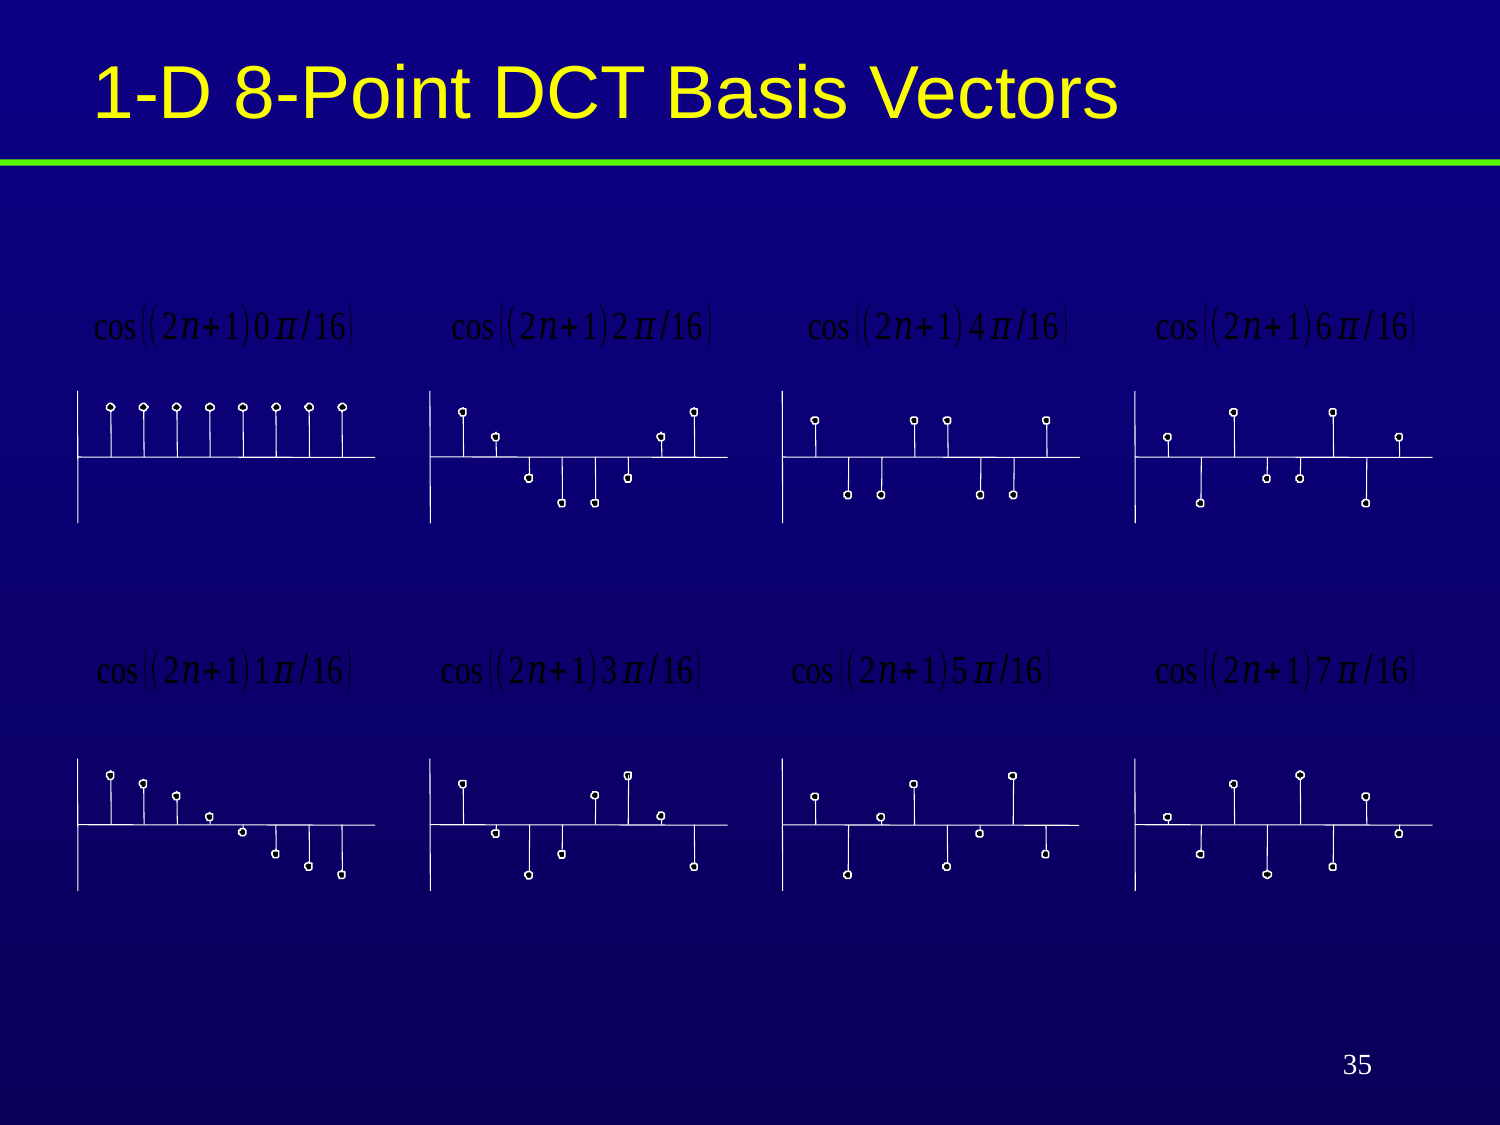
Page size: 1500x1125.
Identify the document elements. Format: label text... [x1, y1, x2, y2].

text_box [429, 390, 728, 524]
text_box 1-D 8-Point DCT Basis Vectors [77, 35, 1137, 141]
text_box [77, 390, 376, 524]
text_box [1134, 758, 1433, 892]
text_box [782, 758, 1080, 892]
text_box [429, 758, 728, 892]
slide_number 35 [1074, 1024, 1388, 1101]
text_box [781, 390, 1081, 524]
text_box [1134, 390, 1433, 524]
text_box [77, 758, 376, 892]
